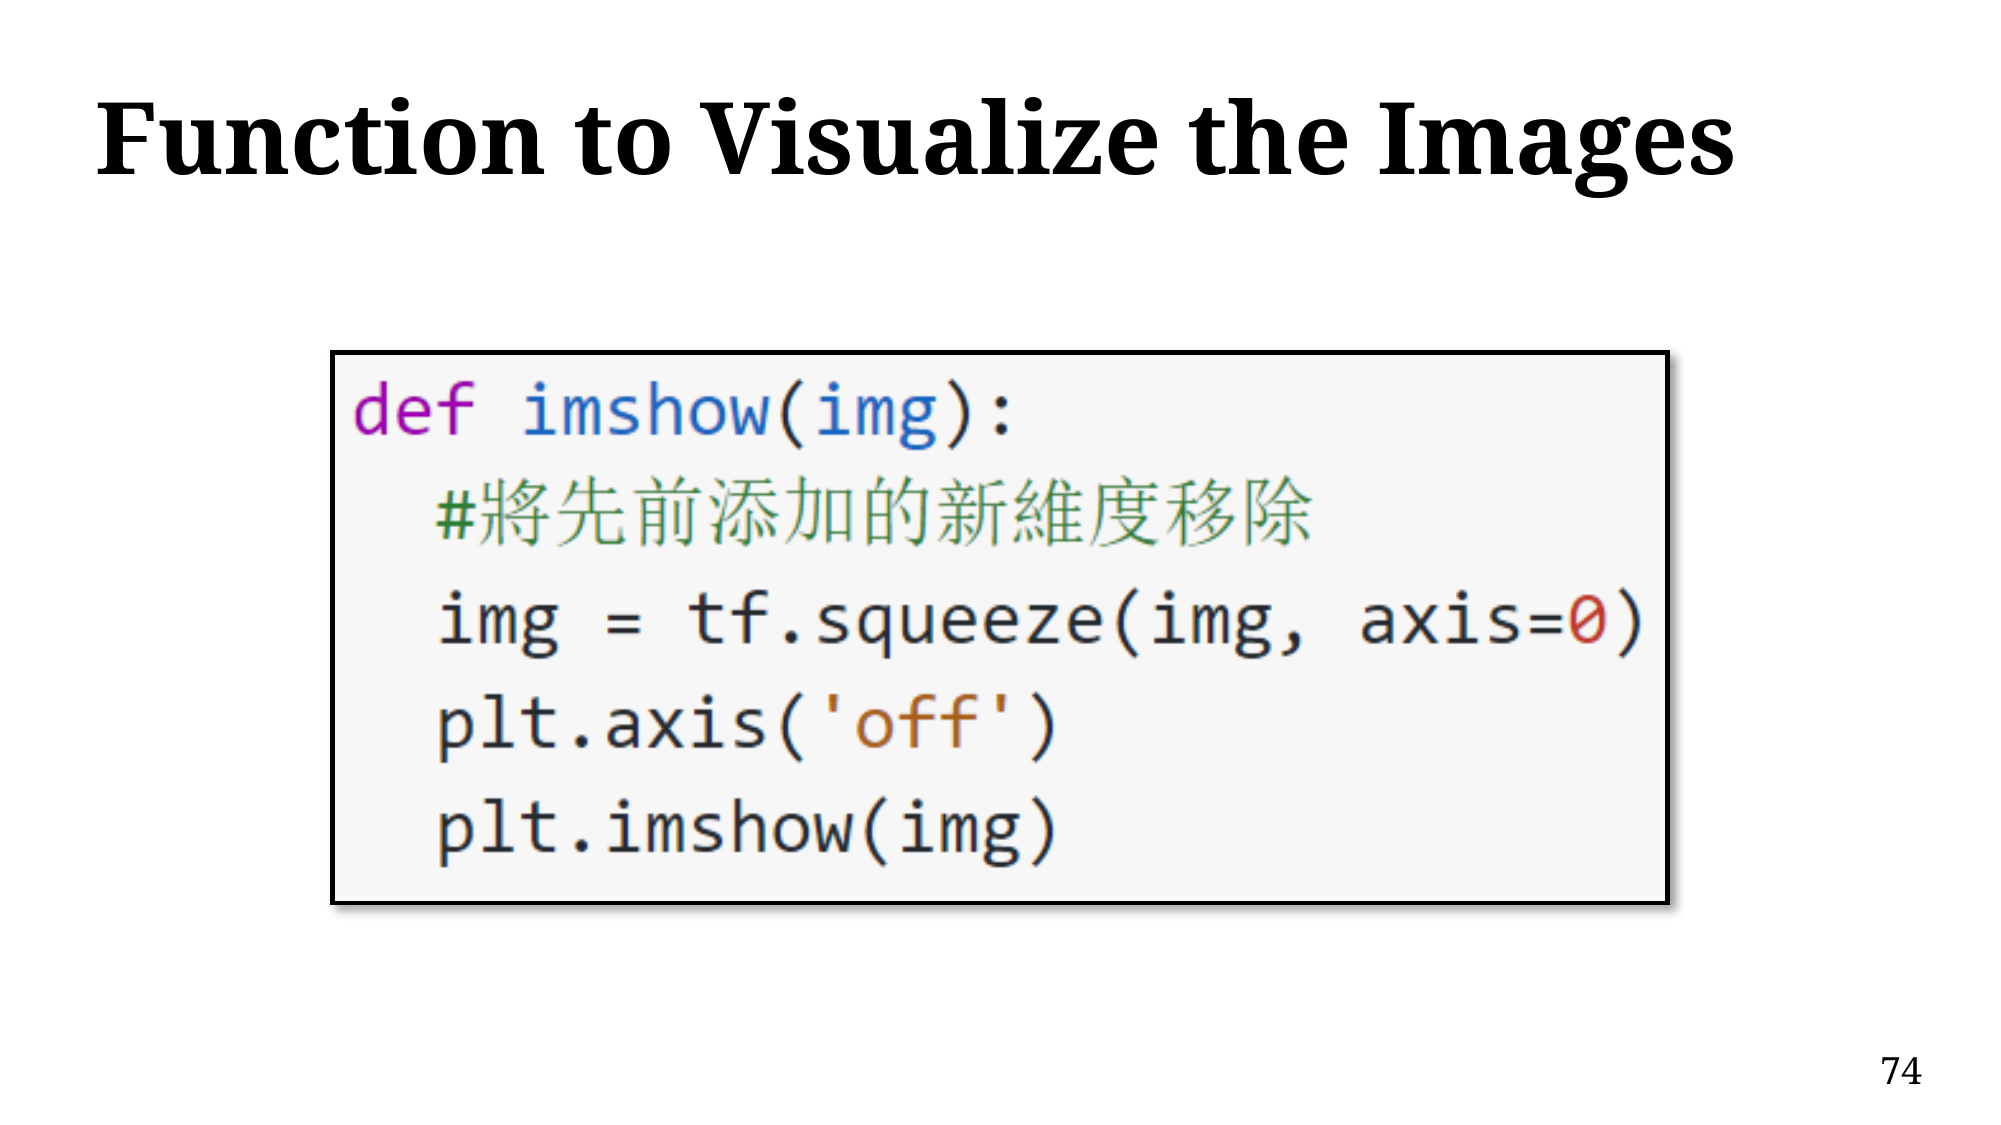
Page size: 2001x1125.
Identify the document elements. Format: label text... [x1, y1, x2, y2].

picture [334, 354, 1666, 901]
title Function to Visualize the Images [80, 59, 1920, 225]
slide_number 74 [1487, 1042, 1938, 1103]
